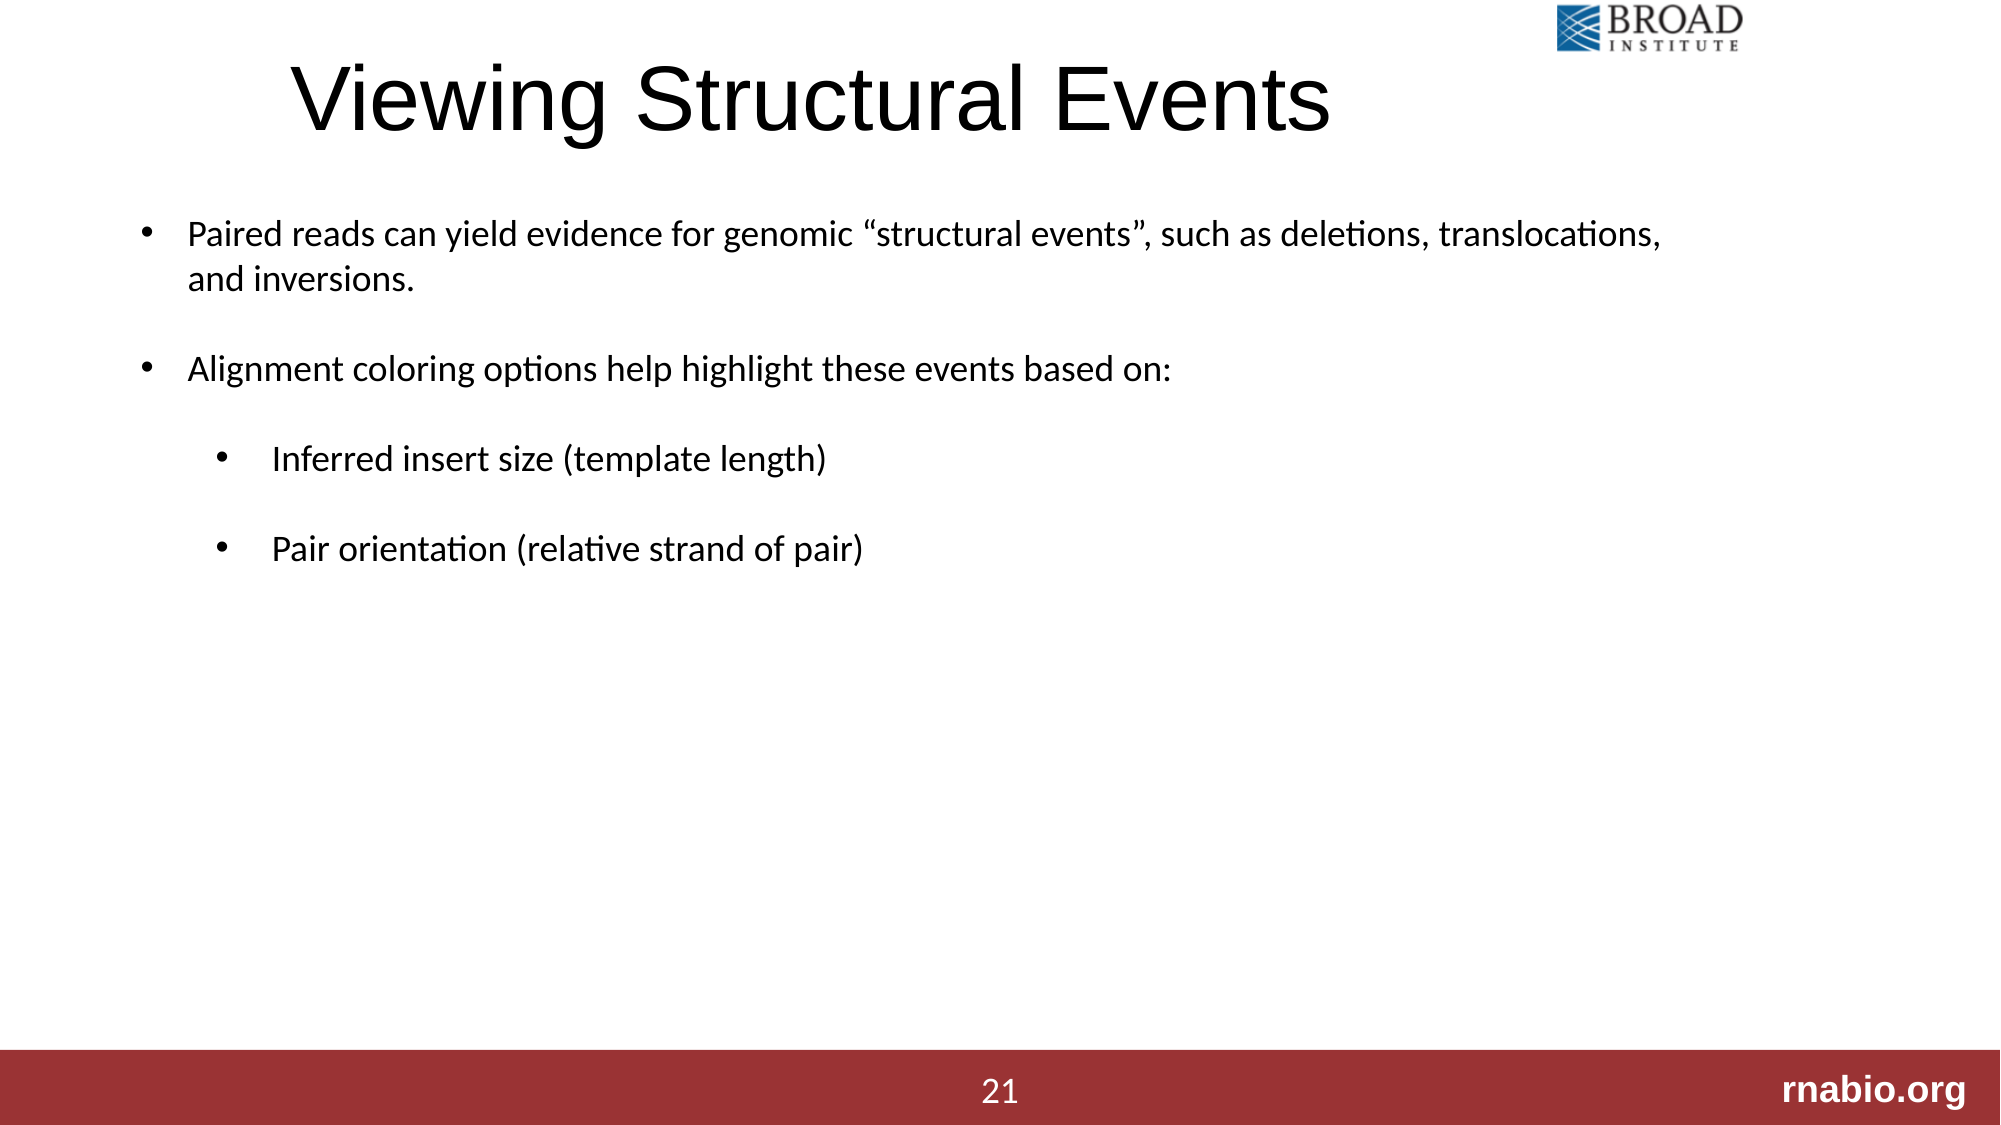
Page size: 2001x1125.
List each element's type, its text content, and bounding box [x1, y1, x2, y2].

title Viewing Structural Events [275, 7, 1725, 195]
text_box Paired reads can yield evidence for genomic “structural events”, such as deletions, translocations, and inversions. Alignment coloring options help highlight these events based on: Inferred insert size (template length) Pair orientation (relative strand of pair) [125, 201, 1688, 712]
picture [1555, 0, 1747, 57]
